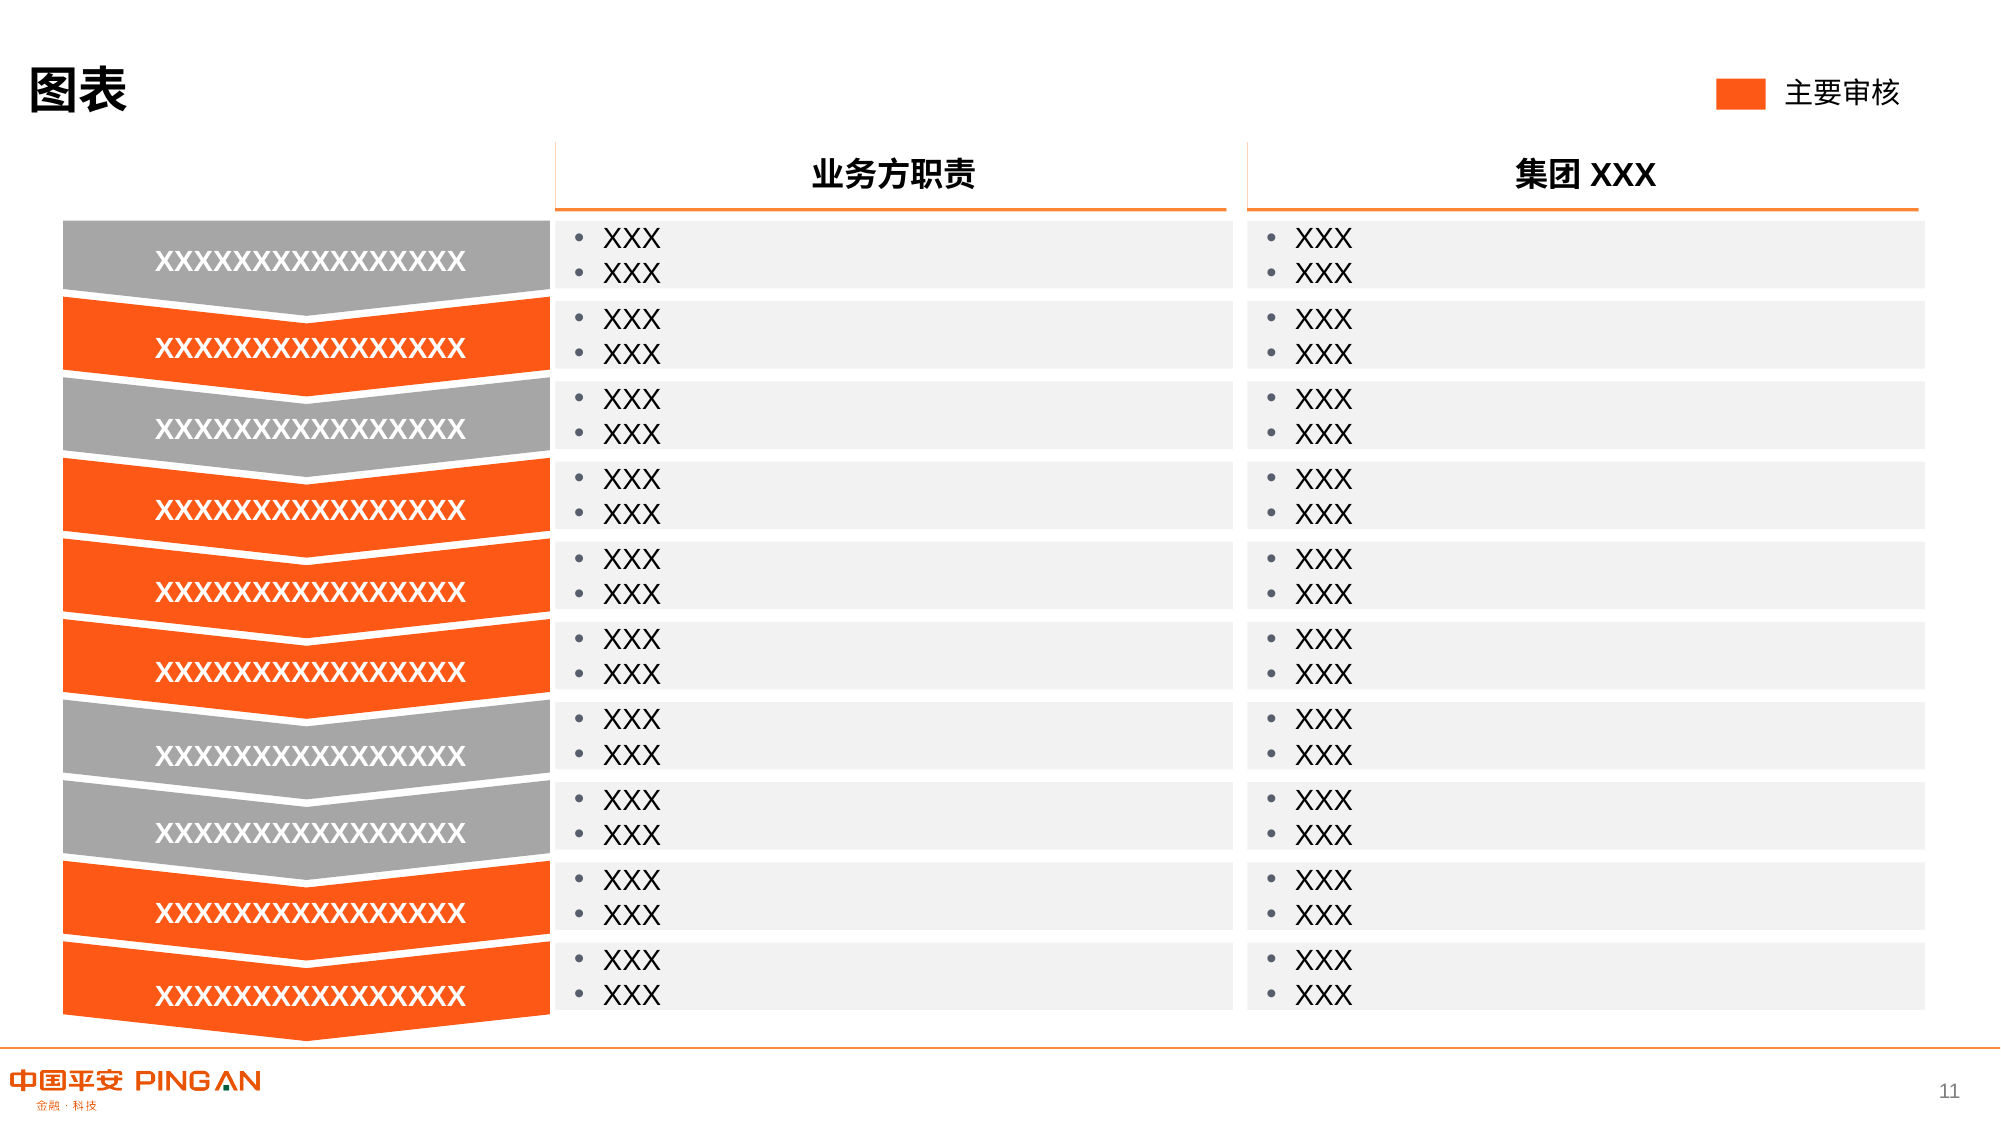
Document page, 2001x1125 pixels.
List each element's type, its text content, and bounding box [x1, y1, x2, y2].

text_box XXX XXX [555, 862, 1234, 931]
text_box [62, 859, 551, 937]
text_box XXX XXX [555, 942, 1234, 1011]
text_box [126, 861, 487, 881]
text_box XXX XXX [555, 701, 1234, 770]
text_box XXX XXX [1247, 300, 1926, 369]
text_box XXX XXX [1247, 862, 1926, 931]
text_box [143, 1024, 470, 1043]
text_box 业务方职责 [555, 148, 1233, 208]
text_box XXX XXX [555, 300, 1234, 369]
text_box [62, 940, 551, 1018]
text_box XXX XXX [555, 380, 1234, 450]
text_box [121, 941, 492, 962]
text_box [1716, 78, 1951, 110]
text_box [120, 538, 493, 559]
text_box 集团XXX [1247, 137, 1925, 208]
text_box [62, 456, 551, 534]
text_box XXXXXXXXXXXXXXXX [81, 807, 541, 861]
picture [10, 1069, 260, 1111]
text_box XXX XXX [1247, 541, 1926, 610]
text_box XXX XXX [555, 220, 1234, 289]
text_box [122, 377, 491, 398]
text_box [133, 620, 480, 640]
text_box [308, 376, 551, 453]
text_box XXXXXXXXXXXXXXXX [81, 566, 541, 620]
text_box [62, 698, 551, 776]
text_box XXX XXX [1247, 942, 1926, 1011]
text_box [159, 784, 454, 801]
text_box [62, 618, 551, 695]
text_box [62, 537, 551, 615]
text_box XXXXXXXXXXXXXXXX [81, 403, 541, 457]
text_box XXX XXX [1247, 701, 1926, 770]
text_box XXX XXX [555, 541, 1234, 610]
text_box XXX XXX [555, 781, 1234, 851]
text_box XXXXXXXXXXXXXXXX [81, 236, 541, 289]
text_box [128, 700, 486, 720]
text_box XXX XXX [555, 461, 1234, 530]
text_box [62, 779, 551, 856]
text_box XXXXXXXXXXXXXXXX [81, 484, 541, 538]
text_box [62, 219, 551, 317]
text_box XXXXXXXXXXXXXXXX [81, 646, 541, 700]
text_box [116, 457, 497, 478]
text_box XXX XXX [1247, 461, 1926, 530]
text_box XXX XXX [1247, 781, 1926, 851]
text_box XXXXXXXXXXXXXXXX [81, 970, 541, 1024]
text_box [62, 376, 306, 454]
text_box XXXXXXXXXXXXXXXX [81, 323, 541, 377]
text_box XXX XXX [1247, 621, 1926, 690]
text_box XXX XXX [1247, 220, 1926, 289]
text_box 图表 [28, 29, 1822, 148]
text_box XXX XXX [555, 621, 1234, 690]
text_box XXXXXXXXXXXXXXXX [81, 887, 541, 941]
text_box [62, 295, 551, 373]
text_box XXXXXXXXXXXXXXXX [81, 730, 541, 784]
text_box XXX XXX [1247, 380, 1926, 450]
